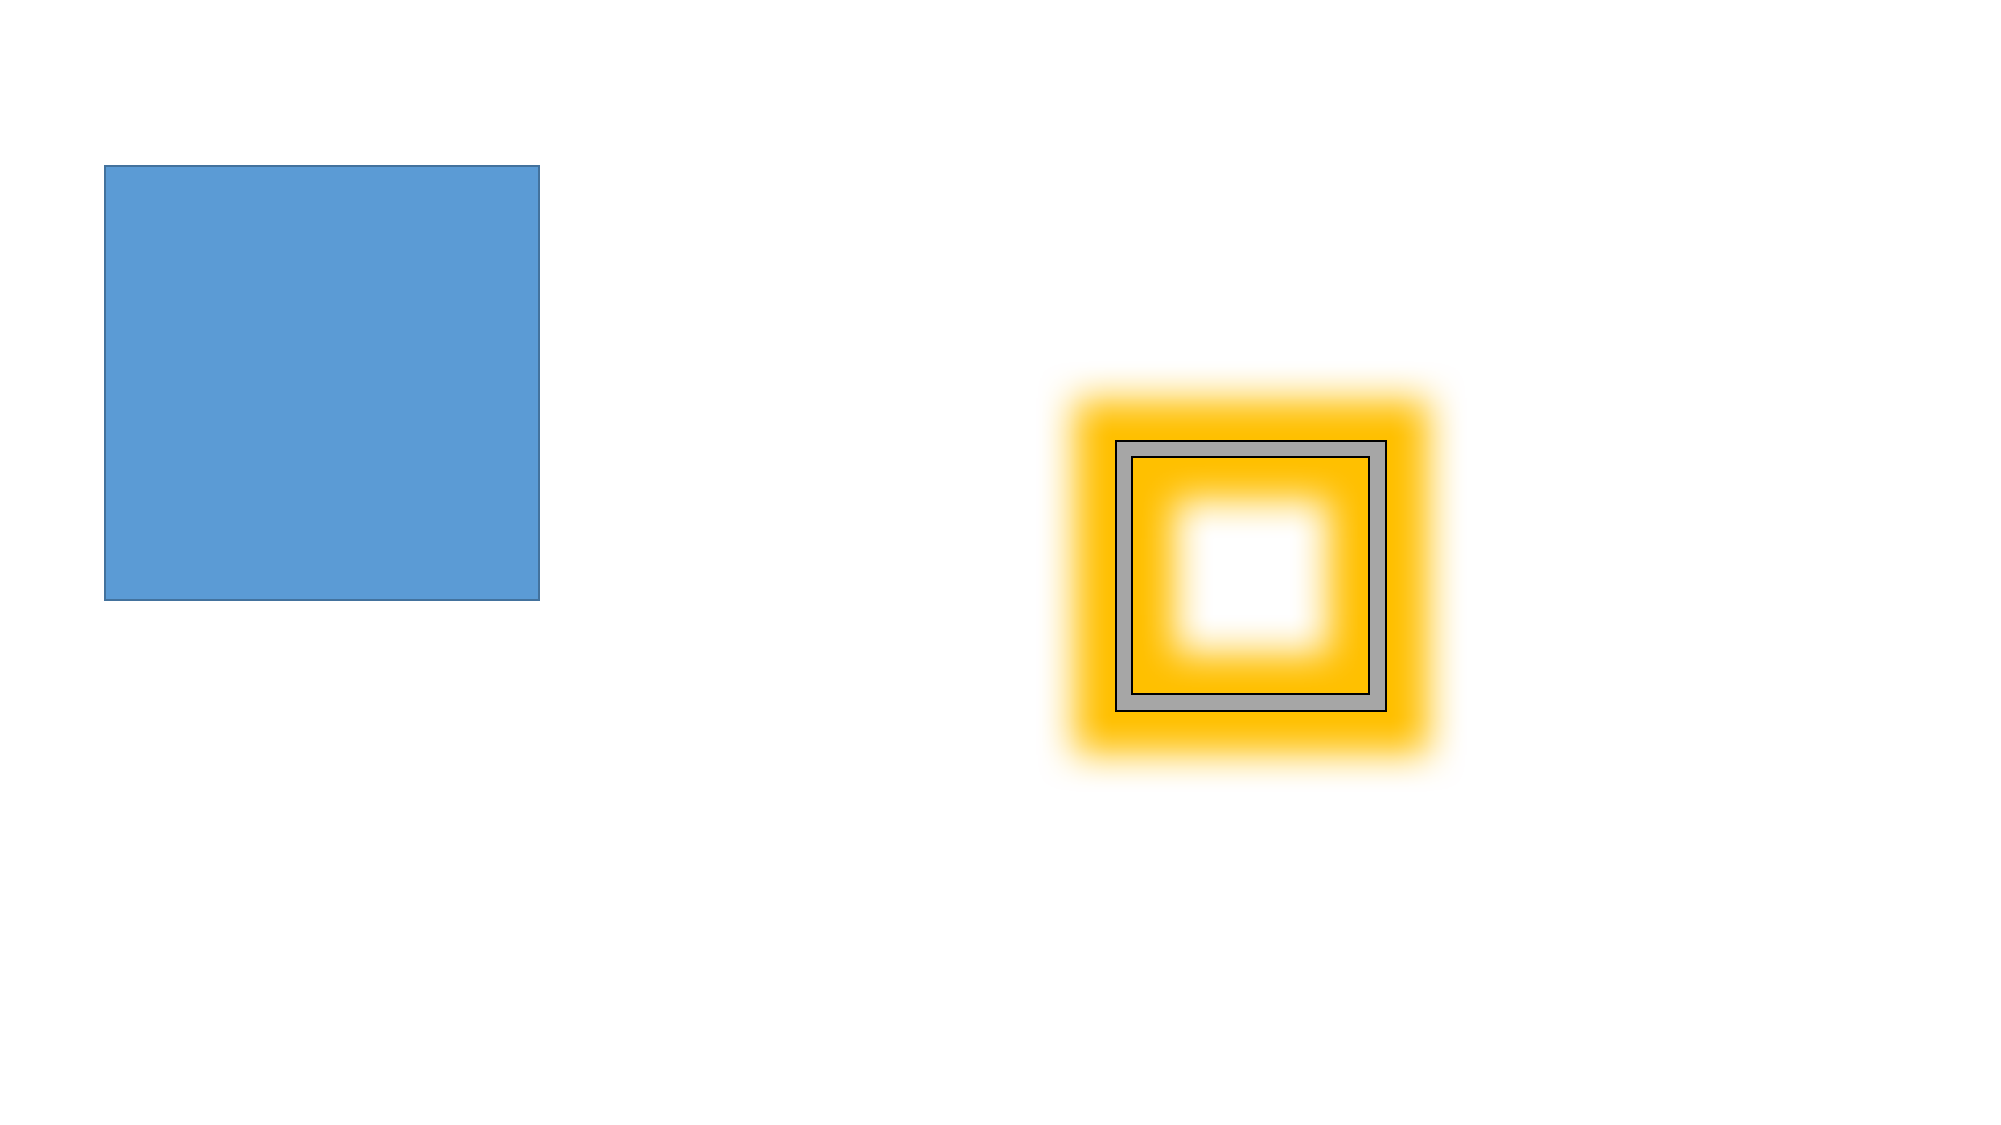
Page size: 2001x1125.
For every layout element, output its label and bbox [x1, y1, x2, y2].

text_box [1115, 440, 1387, 712]
text_box [104, 165, 540, 601]
